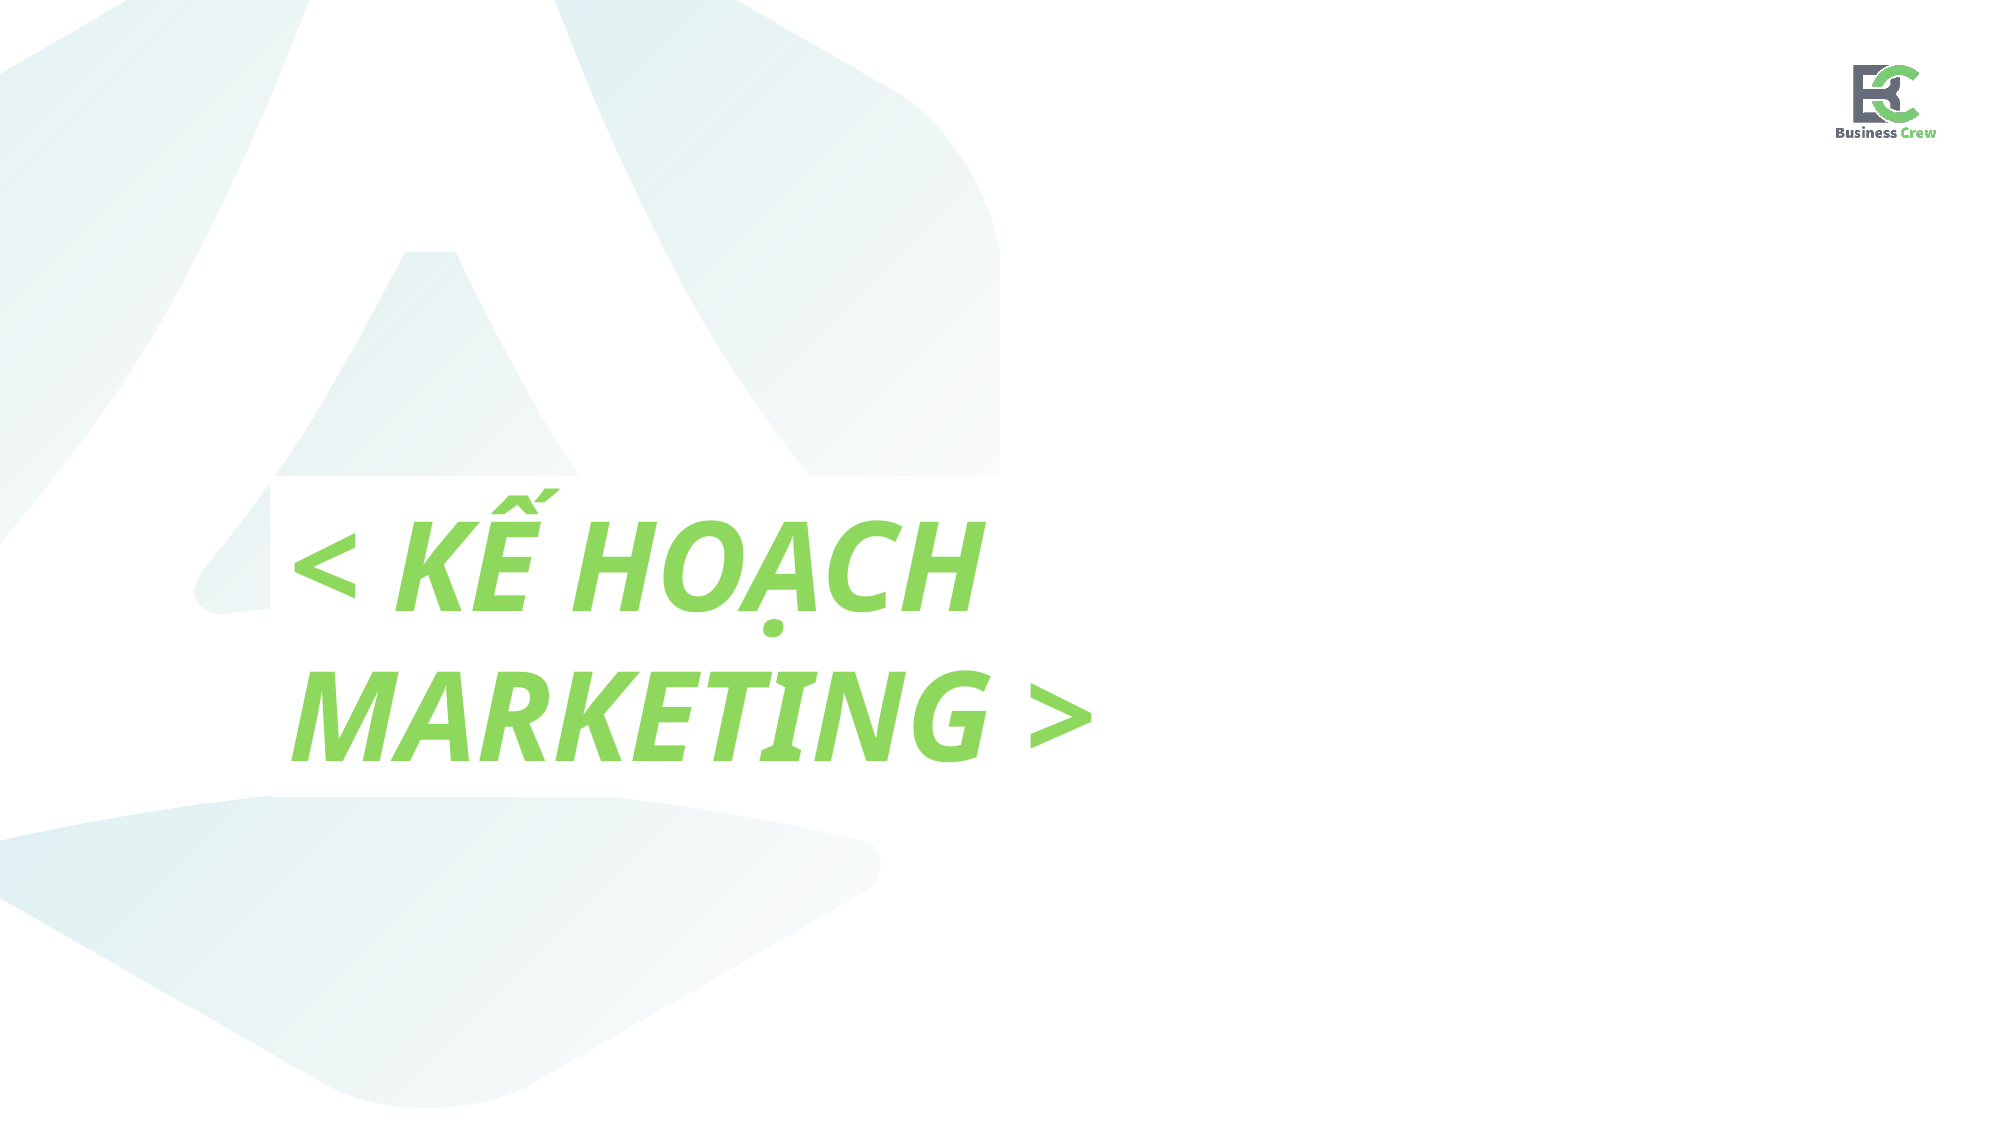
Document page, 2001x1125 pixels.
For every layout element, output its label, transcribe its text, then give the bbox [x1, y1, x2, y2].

text_box < KẾ HOẠCH MARKETING > [273, 479, 1727, 794]
picture [1836, 65, 1936, 138]
